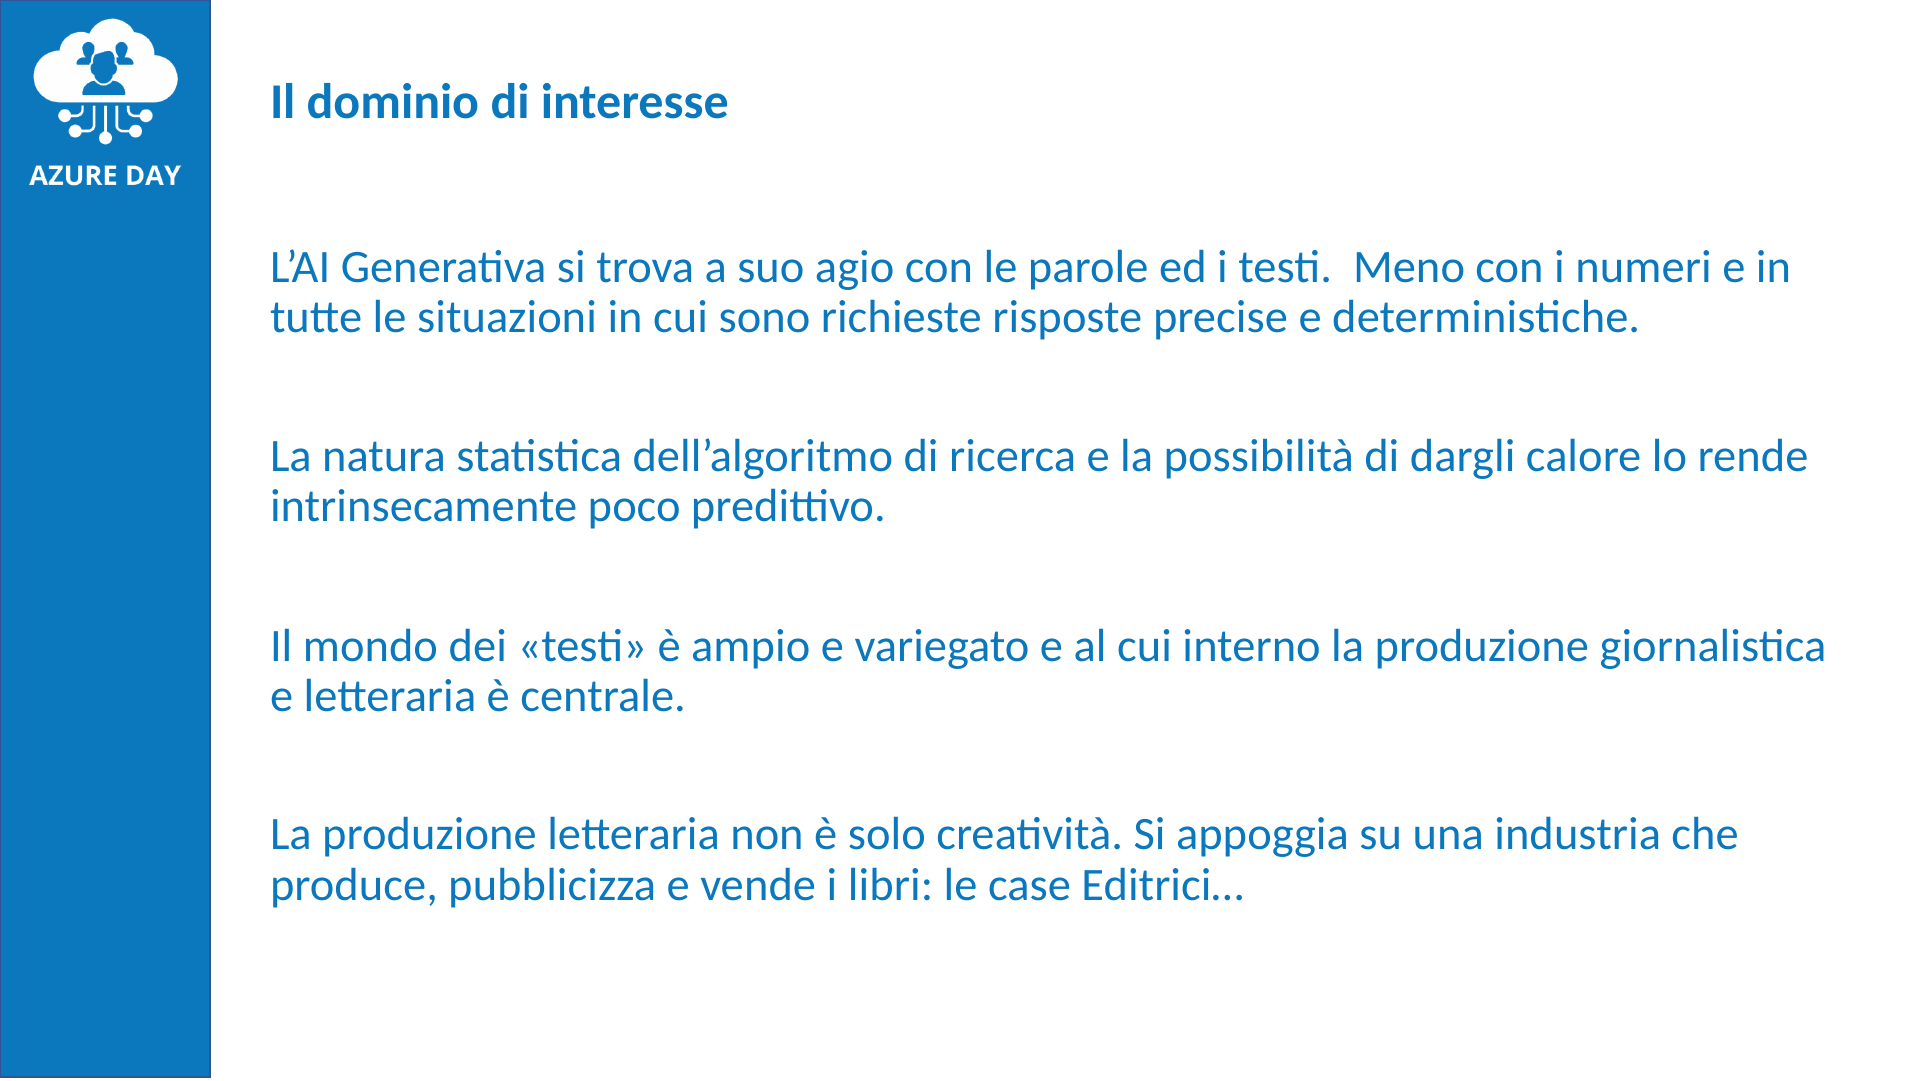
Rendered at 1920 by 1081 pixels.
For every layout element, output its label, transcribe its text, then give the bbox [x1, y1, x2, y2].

title Il dominio di interesse [255, 49, 1856, 155]
list L’AI Generativa si trova a suo agio con le parole ed i testi. Meno con i numeri e in tutte le situazioni in cui sono richieste risposte precise e deterministiche. La natura statistica dell’algoritmo di ricerca e la possibilità di dargli calore lo rende intrinsecamente poco predittivo. Il mondo dei «testi» è ampio e variegato e al cui interno la produzione giornalistica e letteraria è centrale. La produzione letteraria non è solo creatività. Si appoggia su una industria che produce, pubblicizza e vende i libri: le case Editrici… [255, 235, 1856, 921]
picture [0, 0, 210, 207]
